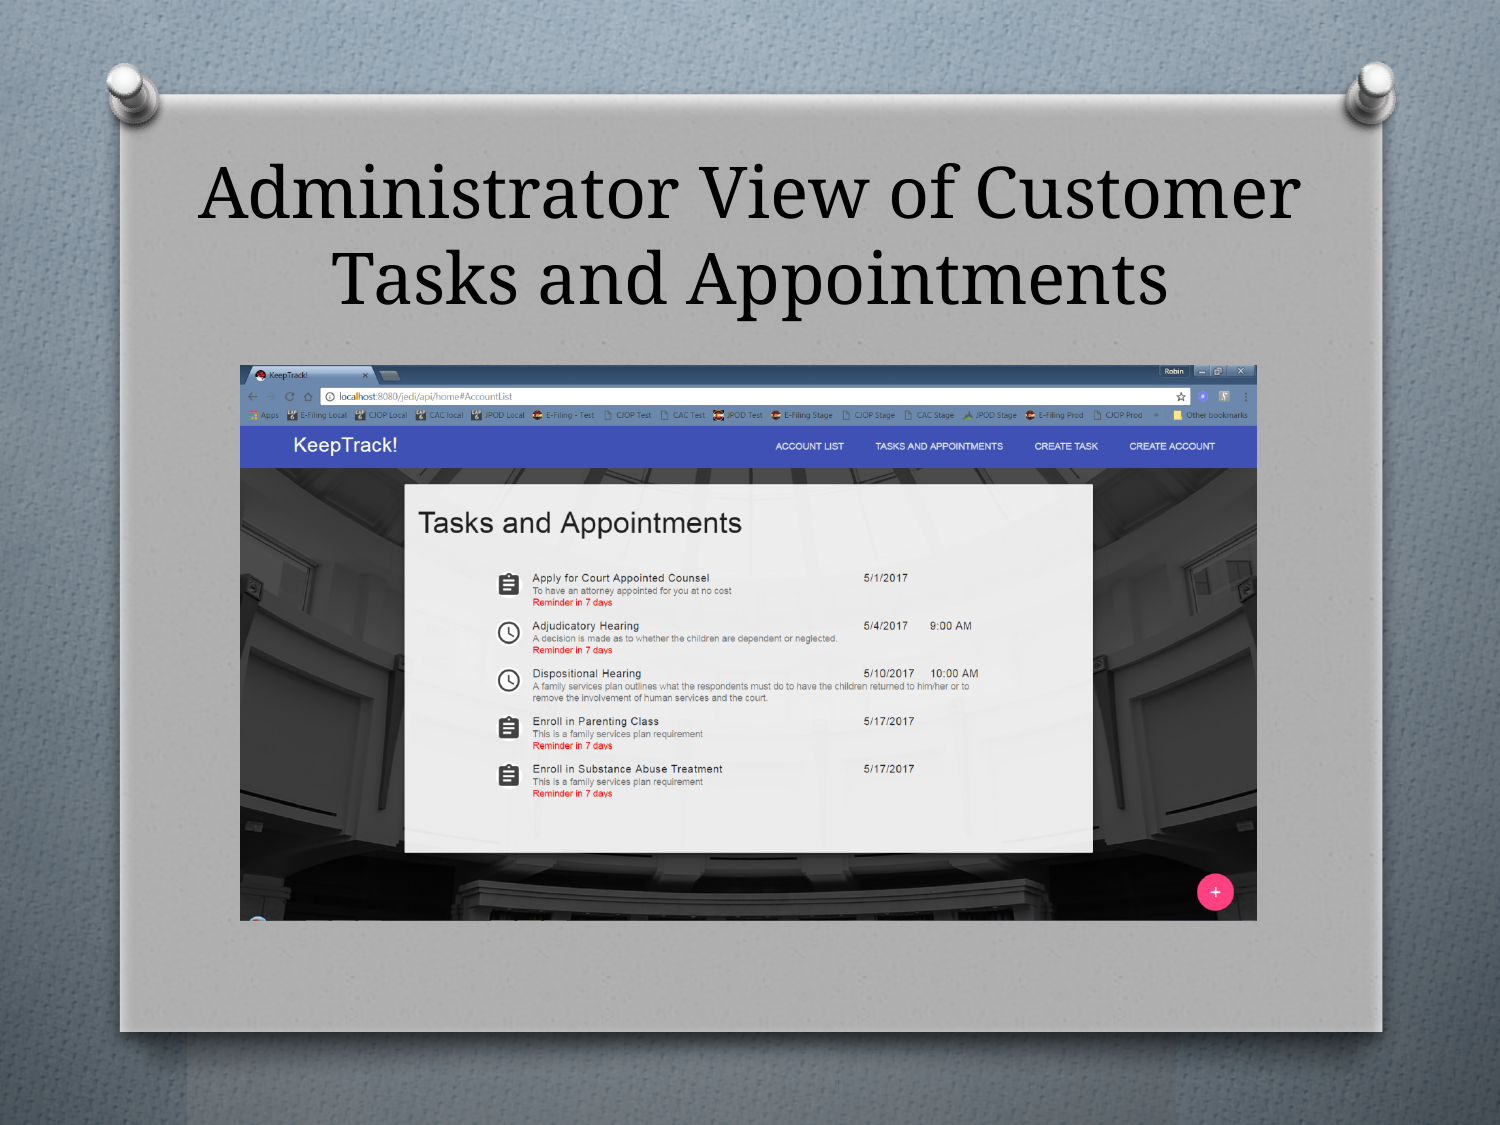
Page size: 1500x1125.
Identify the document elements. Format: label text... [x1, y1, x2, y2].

title Administrator View of Customer Tasks and Appointments [179, 134, 1323, 332]
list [239, 365, 1257, 921]
picture [75, 29, 198, 153]
picture [1317, 35, 1439, 156]
